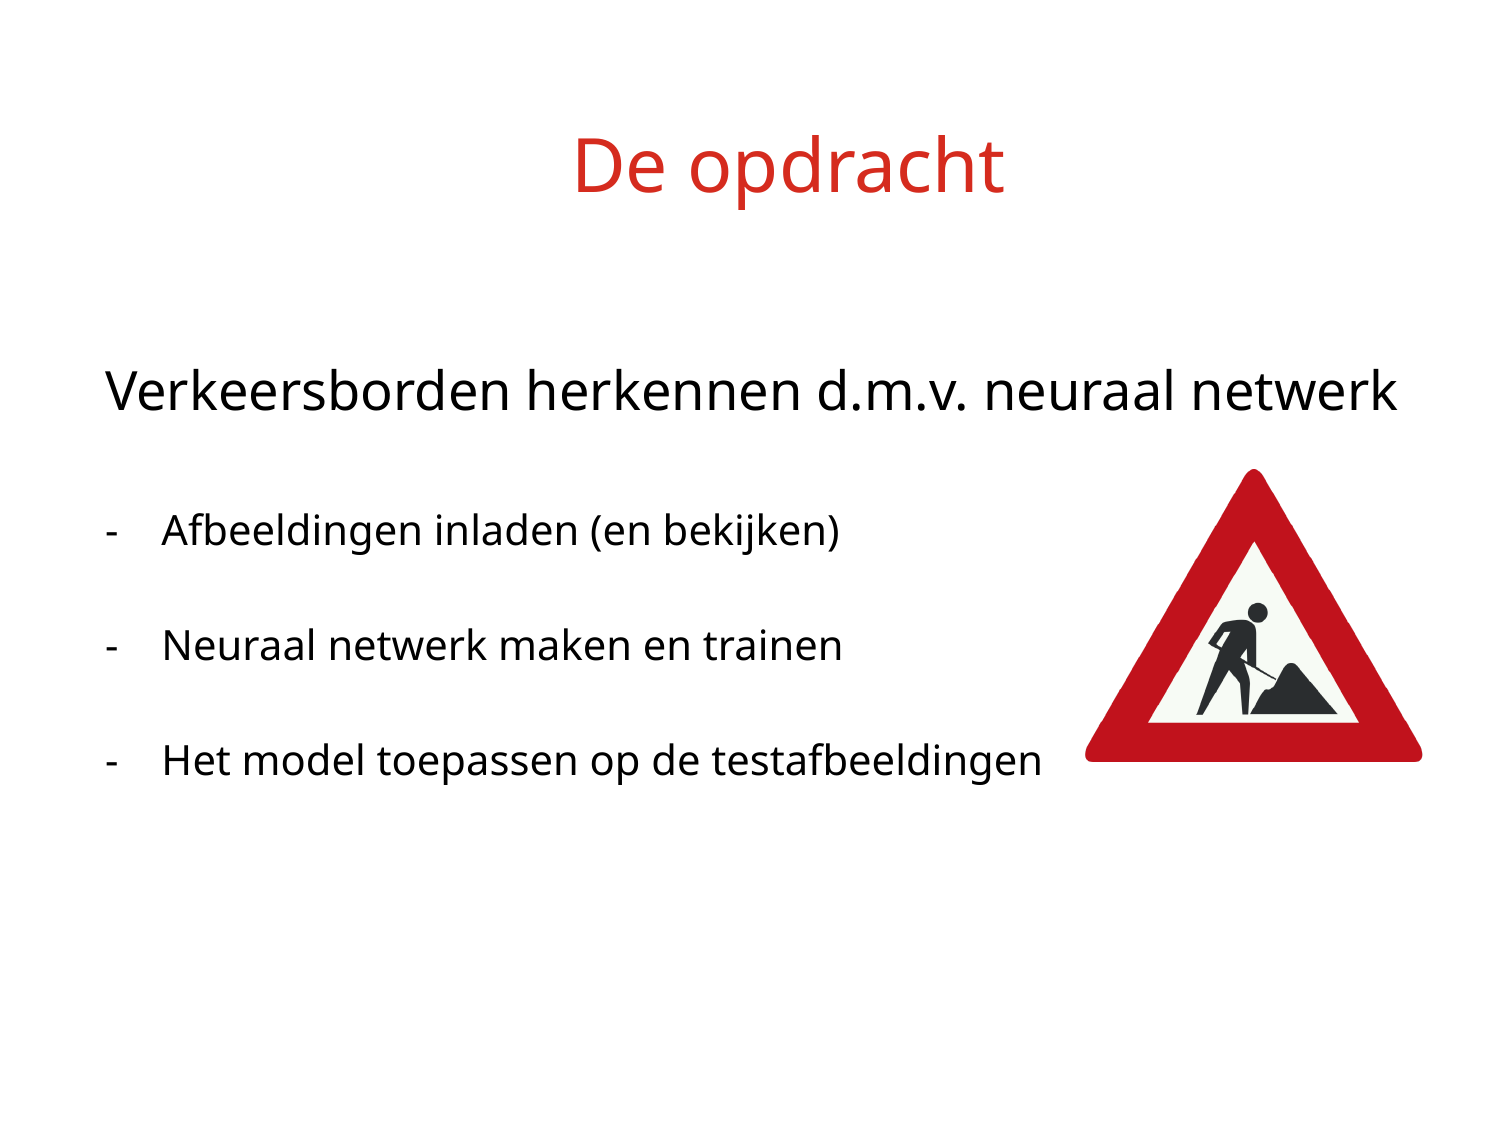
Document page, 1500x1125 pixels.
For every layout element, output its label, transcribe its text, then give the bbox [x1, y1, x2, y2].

text_box De opdracht [375, 59, 1202, 223]
picture [1083, 469, 1424, 762]
text_box Verkeersborden herkennen d.m.v. neuraal netwerk - Afbeeldingen inladen (en bekijken) - Neuraal netwerk maken en trainen - Het model toepassen op de testafbeeldingen [71, 331, 1434, 870]
